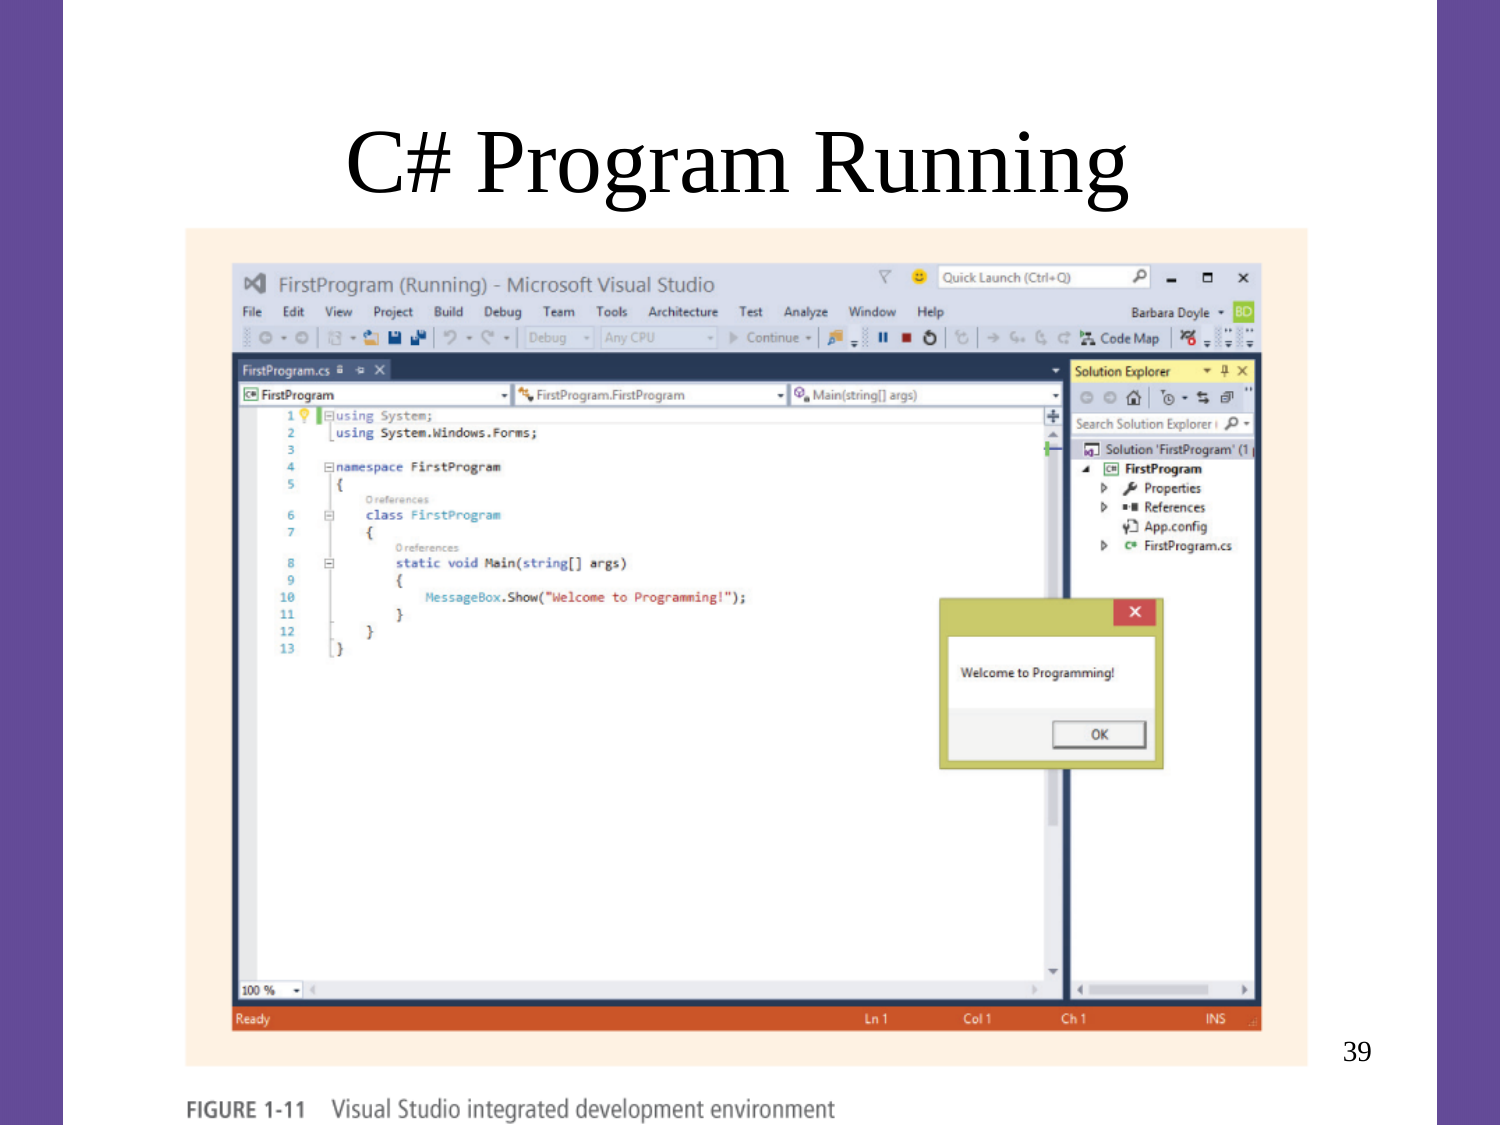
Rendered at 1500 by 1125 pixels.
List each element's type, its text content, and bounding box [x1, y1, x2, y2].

picture [181, 224, 1313, 1125]
title C# Program Running [112, 62, 1388, 250]
picture [1437, 0, 1500, 1125]
picture [0, 0, 63, 1125]
slide_number 39 [1317, 1024, 1388, 1101]
